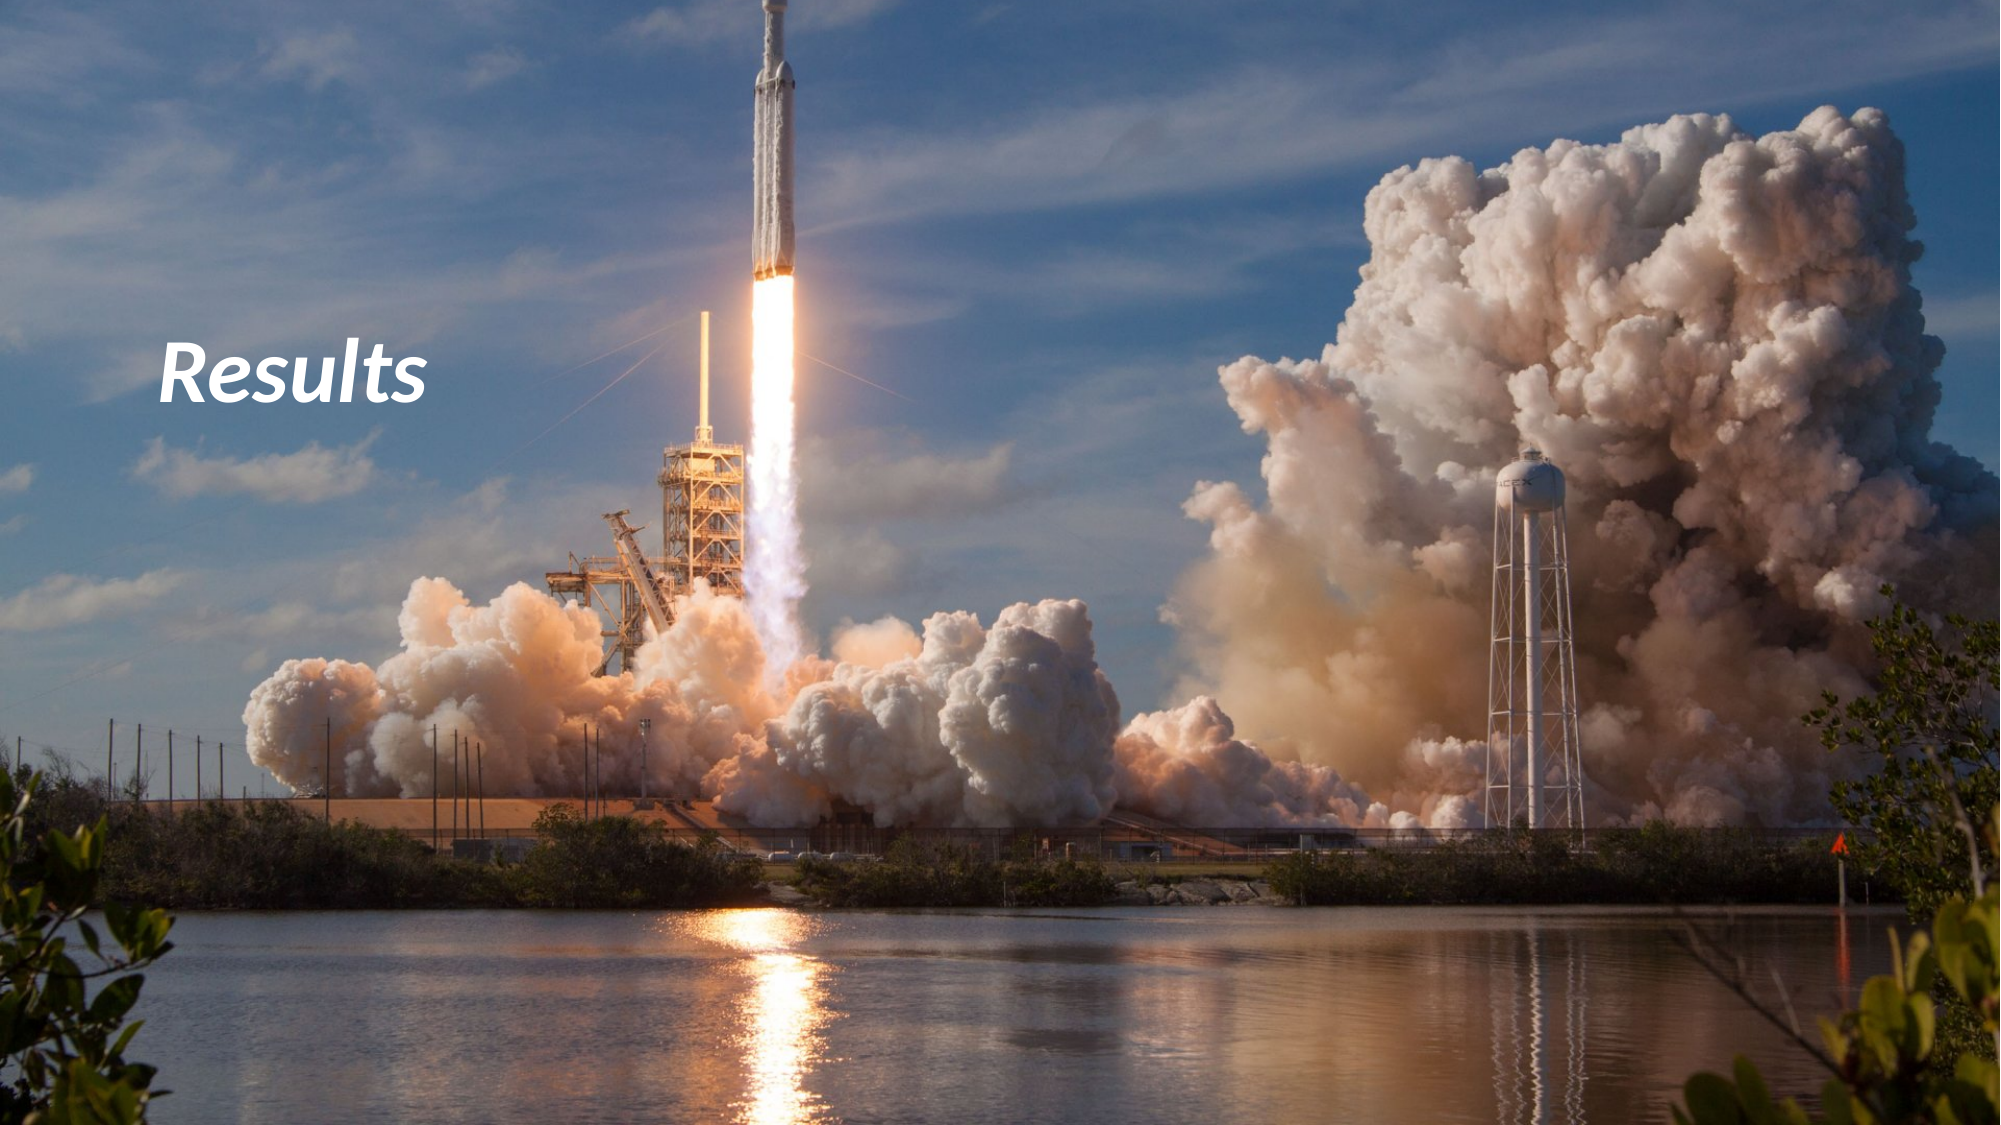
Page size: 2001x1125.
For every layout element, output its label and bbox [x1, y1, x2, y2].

list [0, 0, 2000, 1125]
